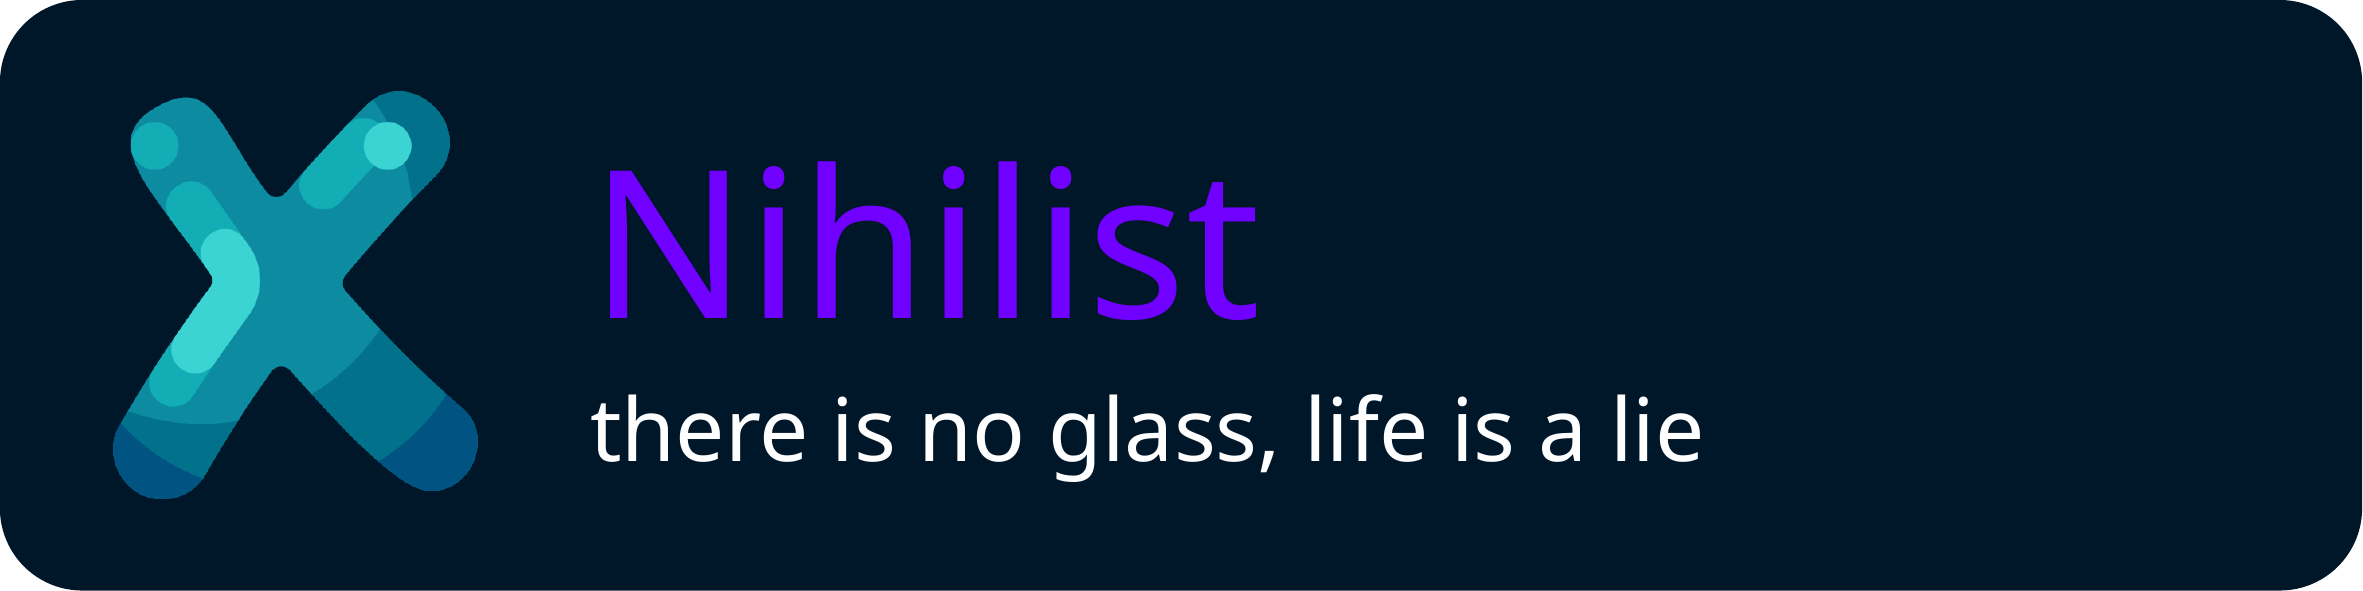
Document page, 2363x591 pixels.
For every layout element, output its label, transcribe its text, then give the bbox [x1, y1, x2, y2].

picture [91, 91, 499, 499]
text_box Nihilist there is no glass, life is a lie [590, 111, 2271, 479]
text_box [0, 0, 2363, 591]
